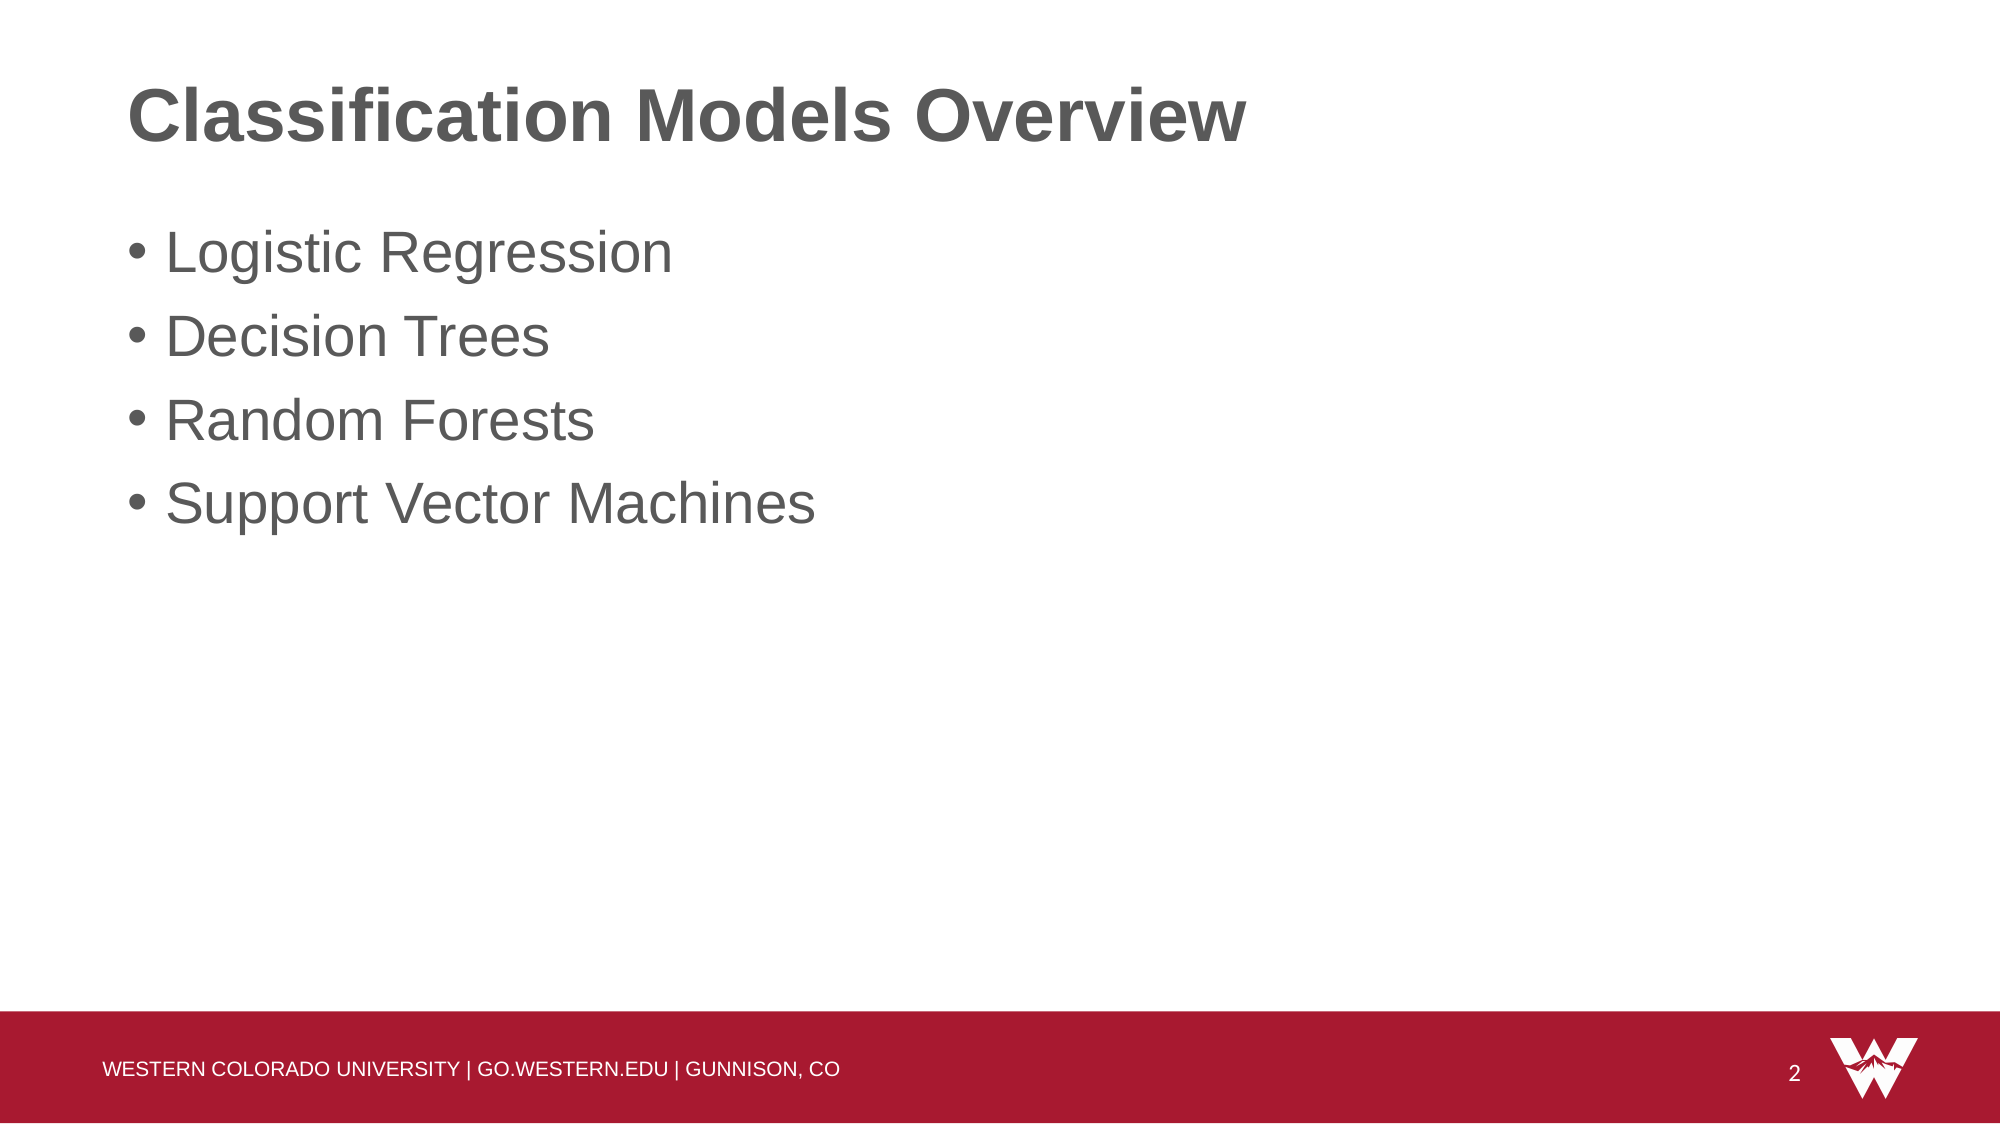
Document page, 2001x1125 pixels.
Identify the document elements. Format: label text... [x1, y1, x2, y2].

title Classification Models Overview [112, 59, 1888, 174]
picture [1830, 1038, 1918, 1099]
list Logistic Regression Decision Trees Random Forests Support Vector Machines [112, 214, 1888, 957]
slide_number 2 [1366, 1041, 1817, 1102]
